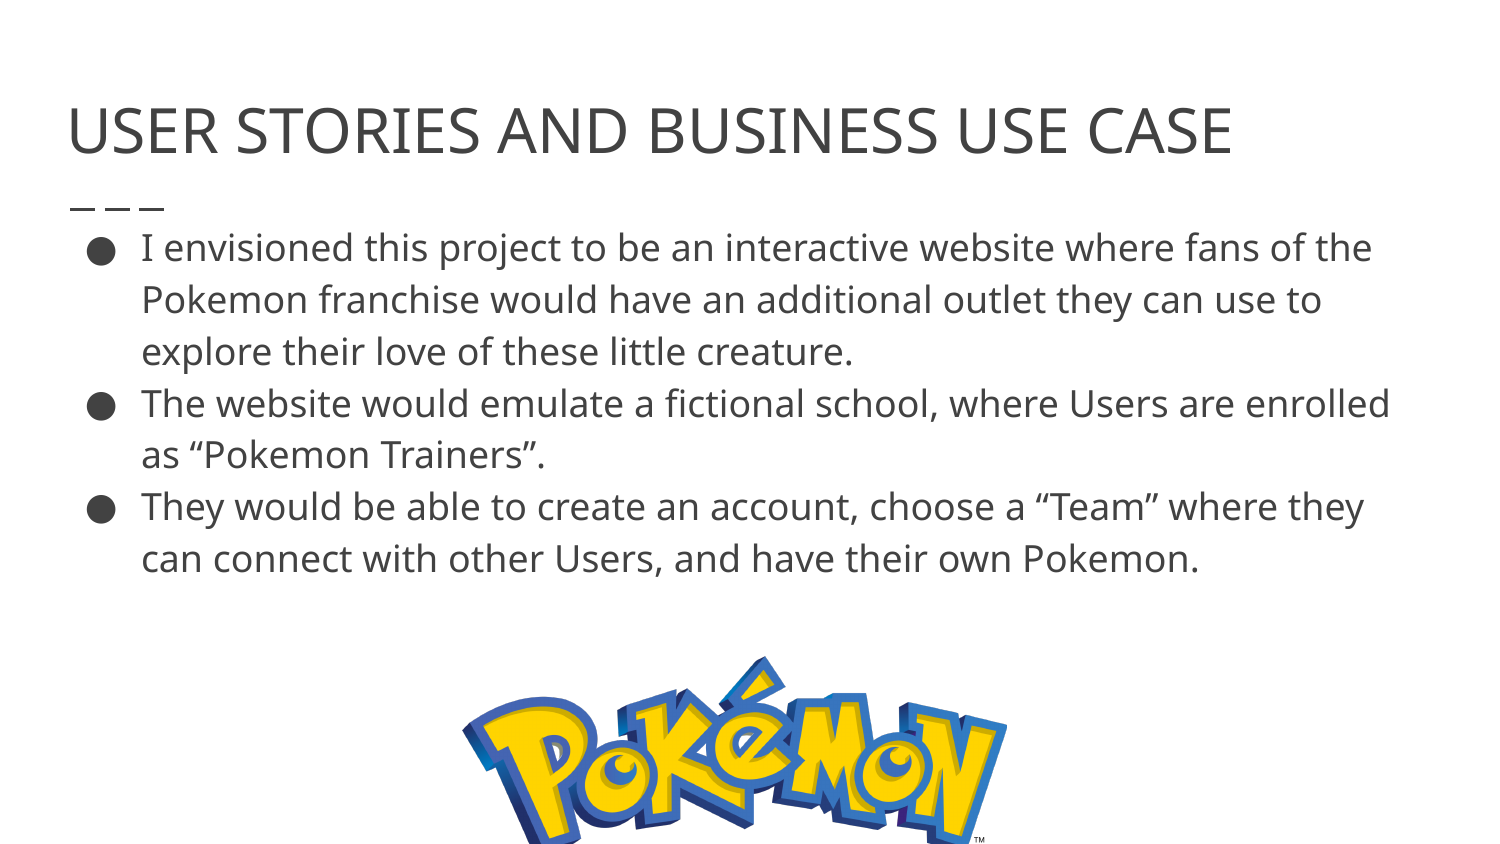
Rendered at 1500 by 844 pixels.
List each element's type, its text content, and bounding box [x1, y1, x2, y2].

title USER STORIES AND BUSINESS USE CASE [51, 61, 1449, 182]
picture [462, 655, 1008, 844]
list I envisioned this project to be an interactive website where fans of the Pokemon franchise would have an additional outlet they can use to explore their love of these little creature. The website would emulate a fictional school, where Users are enrolled as “Pokemon Trainers”. They would be able to create an account, choose a “Team” where they can connect with other Users, and have their own Pokemon. [51, 202, 1449, 750]
